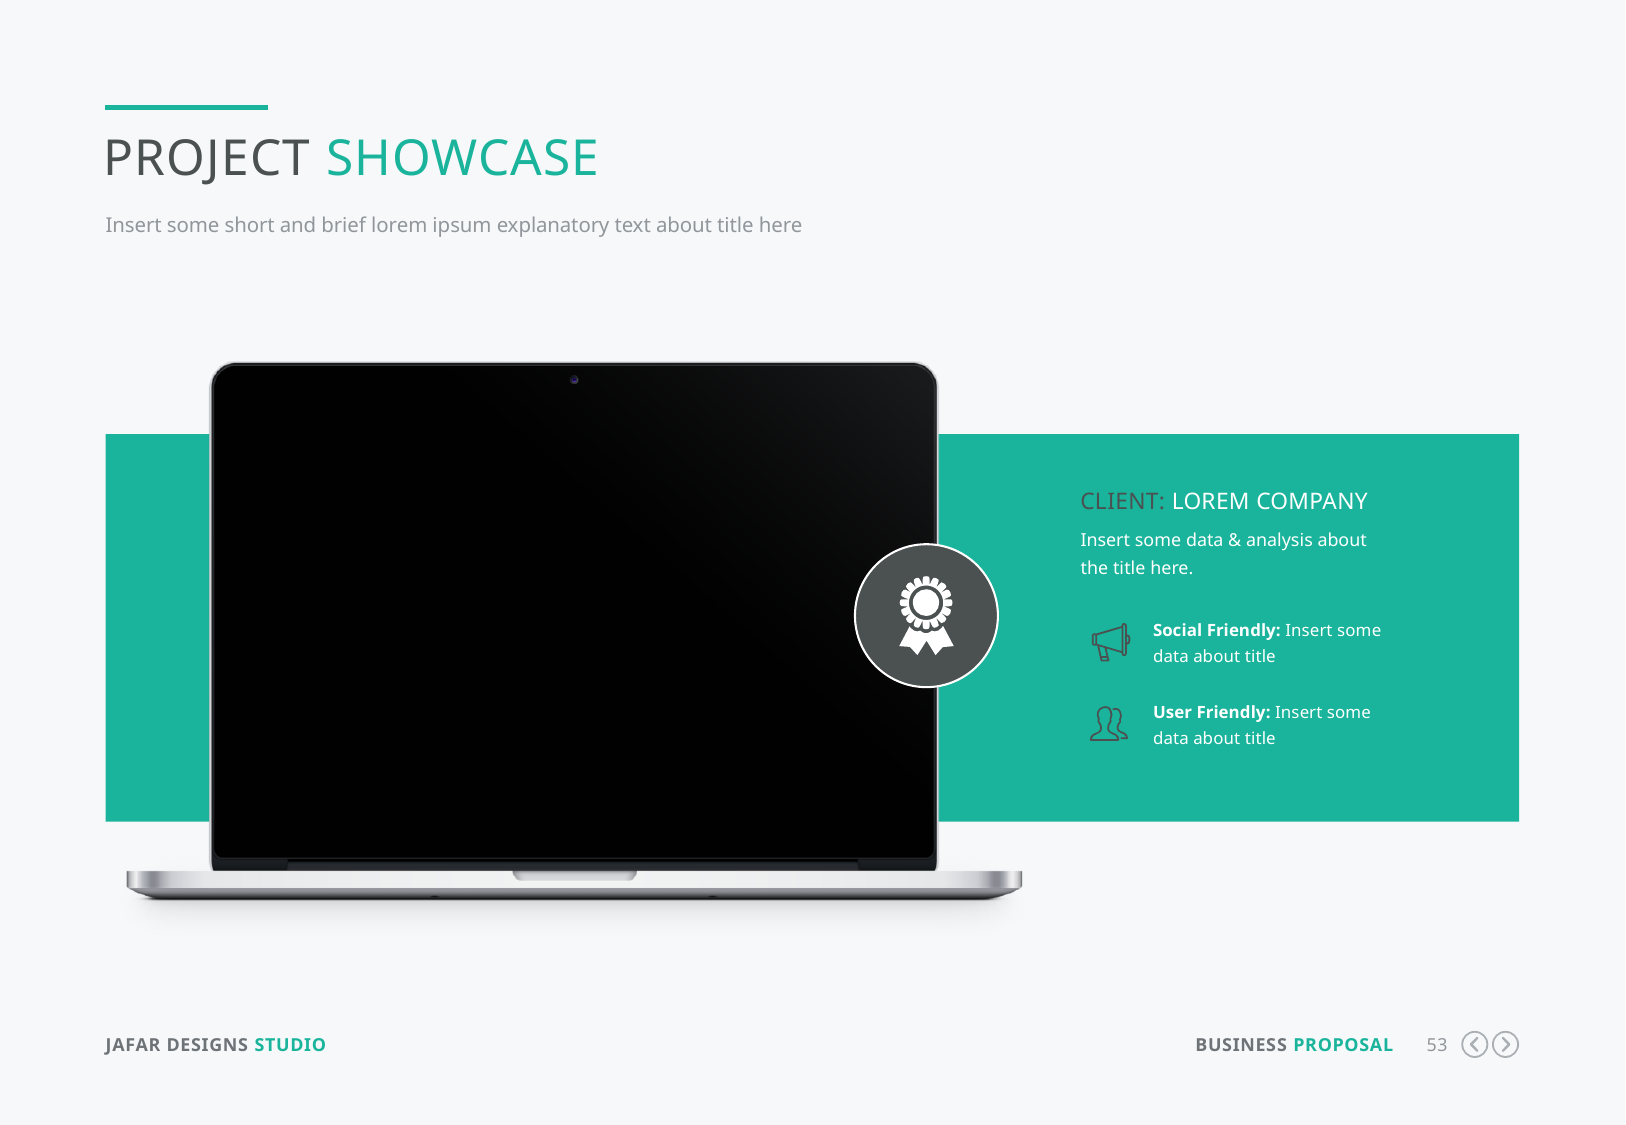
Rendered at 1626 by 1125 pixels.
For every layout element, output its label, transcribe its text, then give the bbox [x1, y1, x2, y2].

list Insert some short and brief lorem ipsum explanatory text about title here [105, 209, 1519, 241]
picture [102, 339, 1047, 938]
list Project Showcase [103, 125, 1518, 185]
text_box [1091, 622, 1131, 662]
text_box User Friendly: Insert some data about title [1153, 695, 1388, 748]
text_box [1089, 706, 1128, 741]
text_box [1080, 475, 1389, 579]
text_box Social Friendly: Insert some data about title [1153, 613, 1388, 667]
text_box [854, 544, 998, 688]
